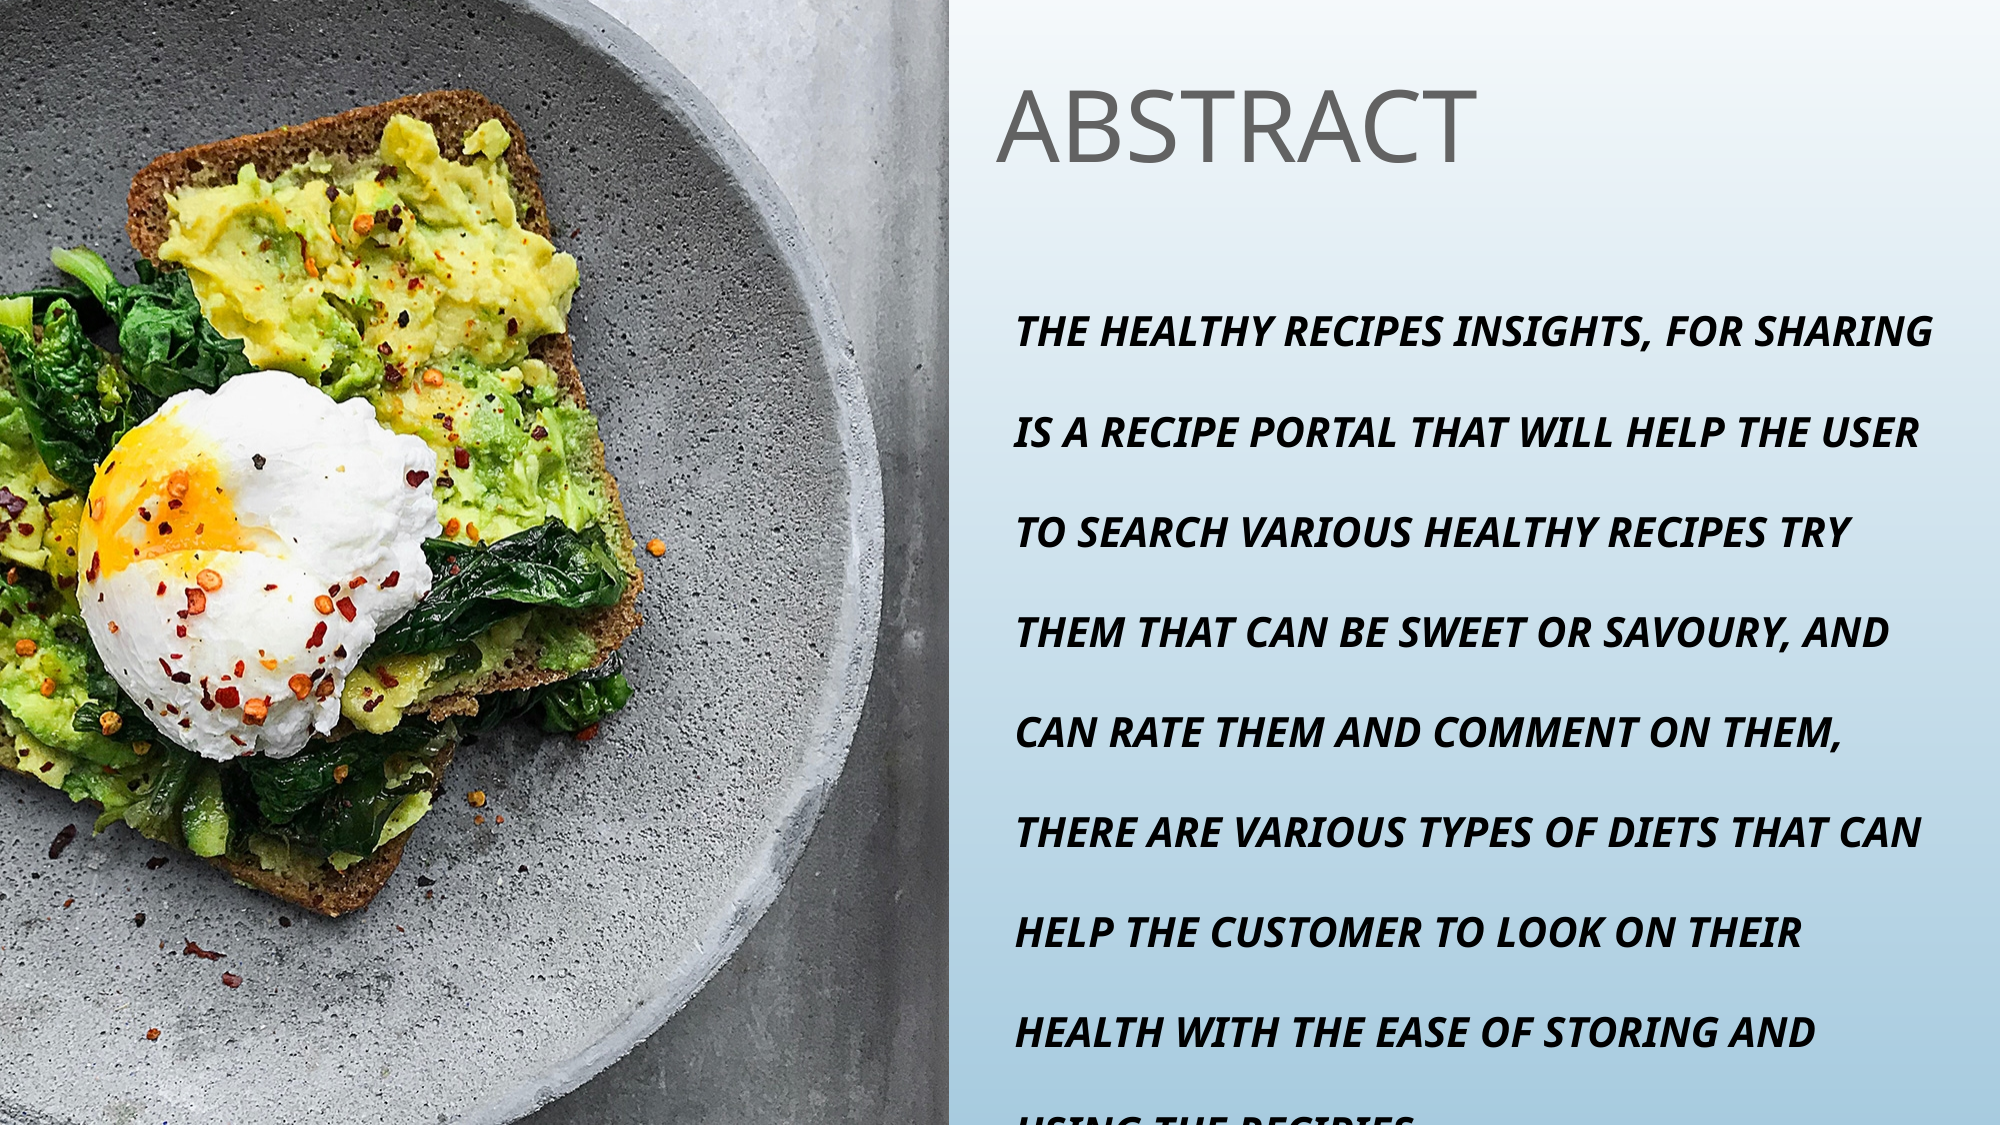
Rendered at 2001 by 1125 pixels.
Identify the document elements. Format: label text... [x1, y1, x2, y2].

text_box THE HEALTHY RECIPES INSIGHTS, FOR SHARING IS A RECIPE PORTAL THAT WILL HELP THE USER TO SEARCH VARIOUS HEALTHY RECIPES TRY THEM THAT CAN BE SWEET OR SAVOURY, AND CAN RATE THEM AND COMMENT ON THEM, THERE ARE VARIOUS TYPES OF DIETS THAT CAN HELP THE CUSTOMER TO LOOK ON THEIR HEALTH WITH THE EASE OF STORING AND USING THE RECIPIES. [999, 247, 1949, 1125]
title ABSTRACT [981, 13, 1974, 232]
picture [0, 0, 949, 1125]
